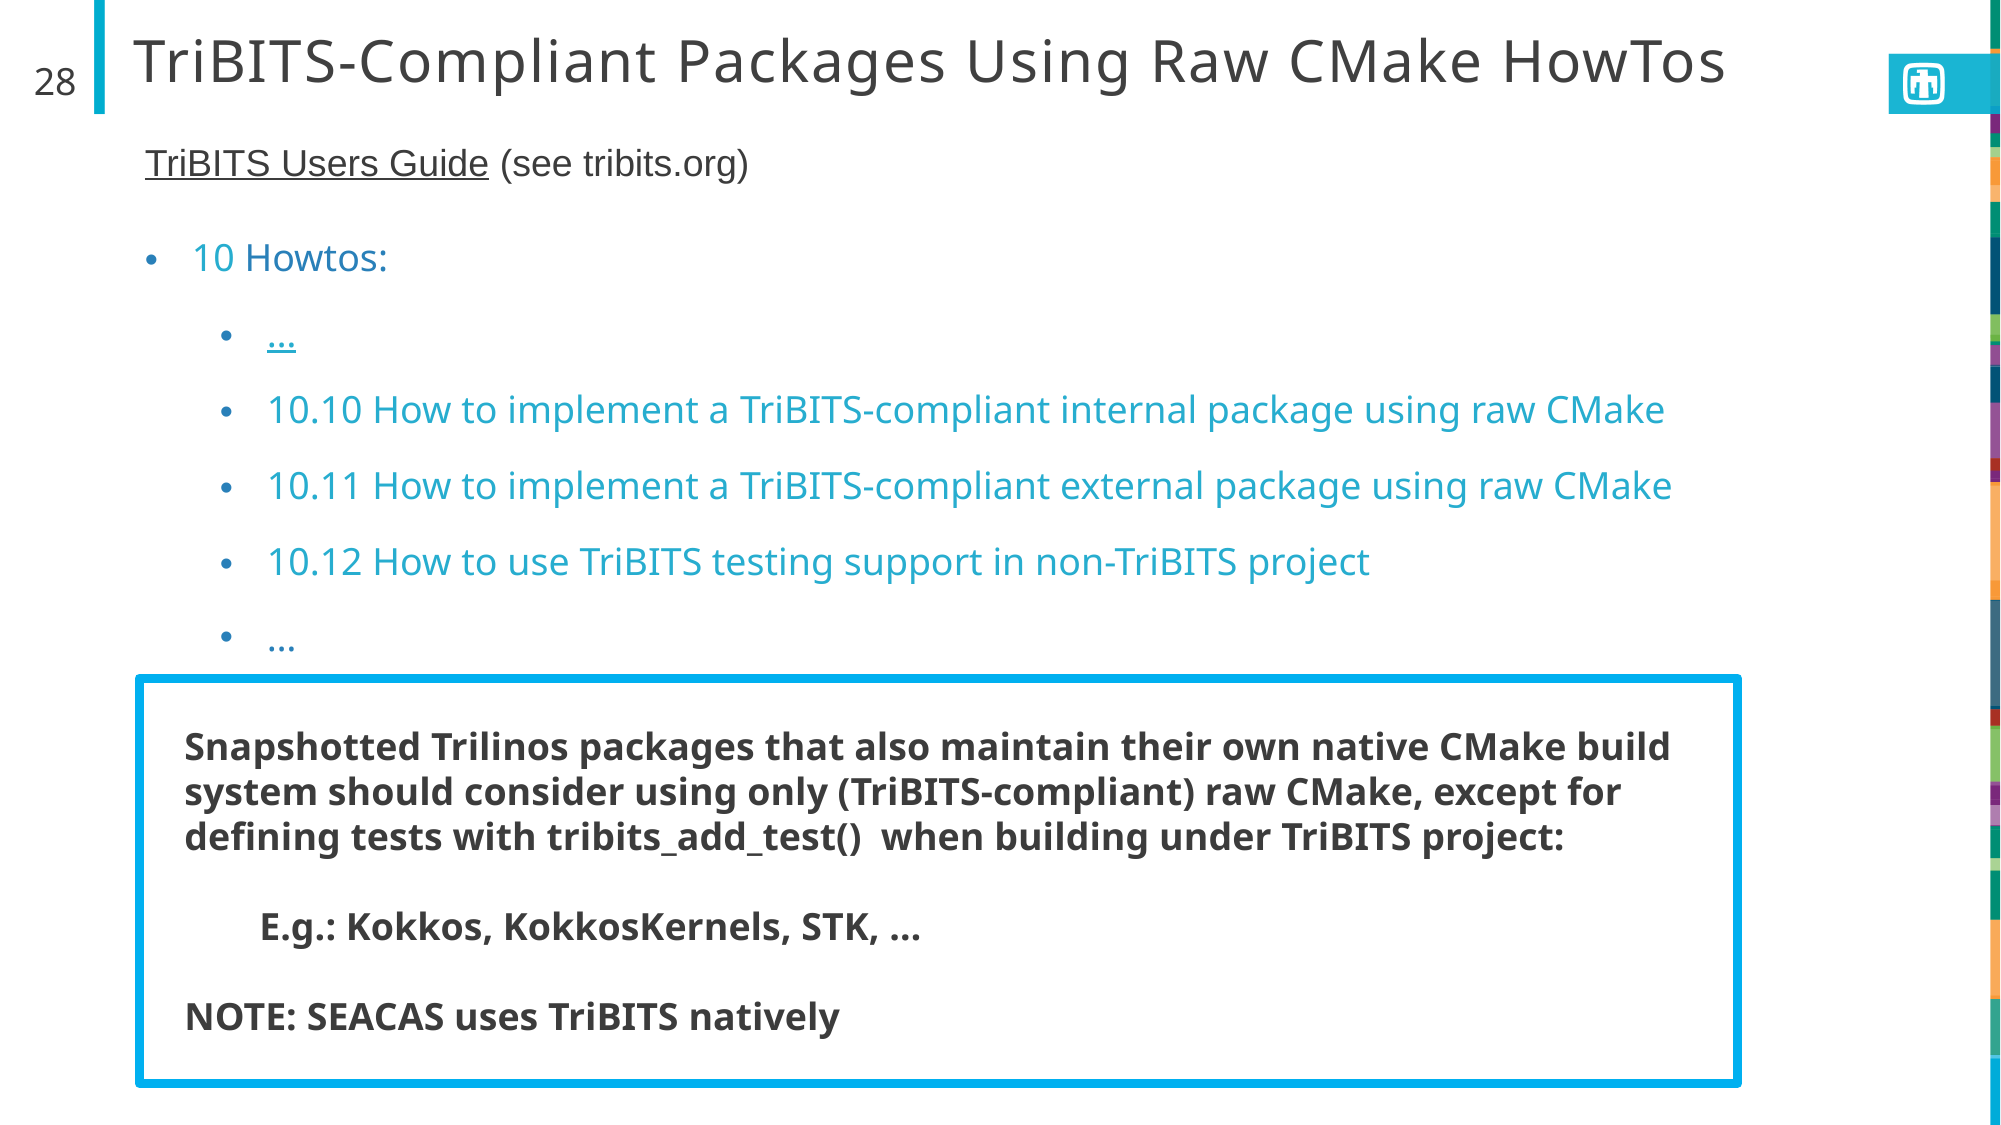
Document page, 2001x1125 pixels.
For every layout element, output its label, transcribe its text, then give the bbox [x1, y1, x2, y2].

text_box 28 [2, 52, 92, 113]
text_box TriBITS Users Guide (see tribits.org) 10 Howtos: … 10.10 How to implement a TriBITS-compliant internal package using raw CMake 10.11 How to implement a TriBITS-compliant external package using raw CMake 10.12 How to use TriBITS testing support in non-TriBITS project … [102, 131, 1902, 781]
picture [0, 0, 2001, 1125]
title TriBITS-Compliant Packages Using Raw CMake HowTos [126, 27, 1880, 117]
text_box Snapshotted Trilinos packages that also maintain their own native CMake build system should consider using only (TriBITS-compliant) raw CMake, except for defining tests with tribits_add_test() when building under TriBITS project: E.g.: Kokkos, KokkosKernels, STK, … NOTE: SEACAS uses TriBITS natively [139, 678, 1738, 1084]
